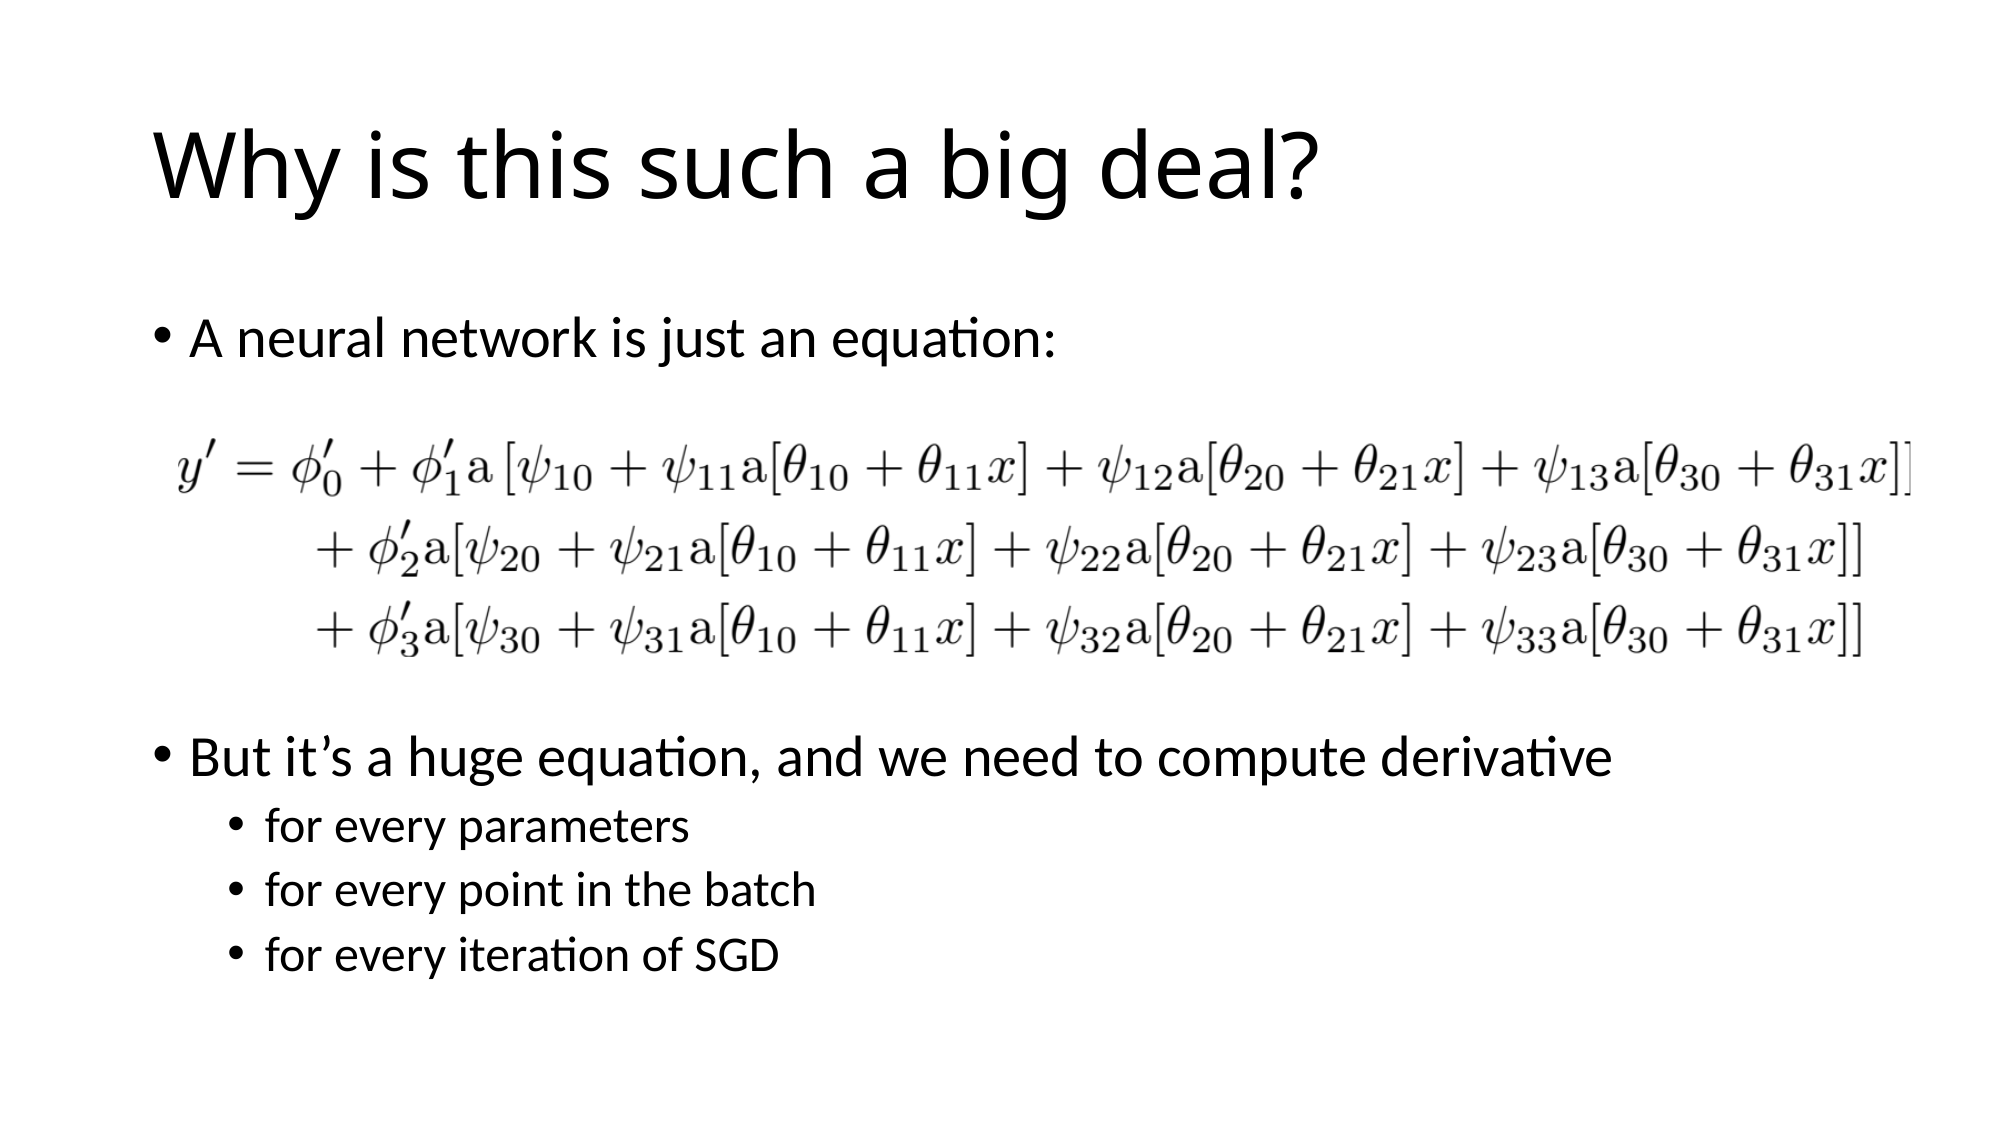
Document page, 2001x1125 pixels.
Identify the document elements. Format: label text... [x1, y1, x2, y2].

list A neural network is just an equation: But it’s a huge equation, and we need to compute derivative for every parameters for every point in the batch for every iteration of SGD [137, 299, 1863, 1014]
title Why is this such a big deal? [137, 59, 1863, 278]
picture [178, 438, 1911, 657]
